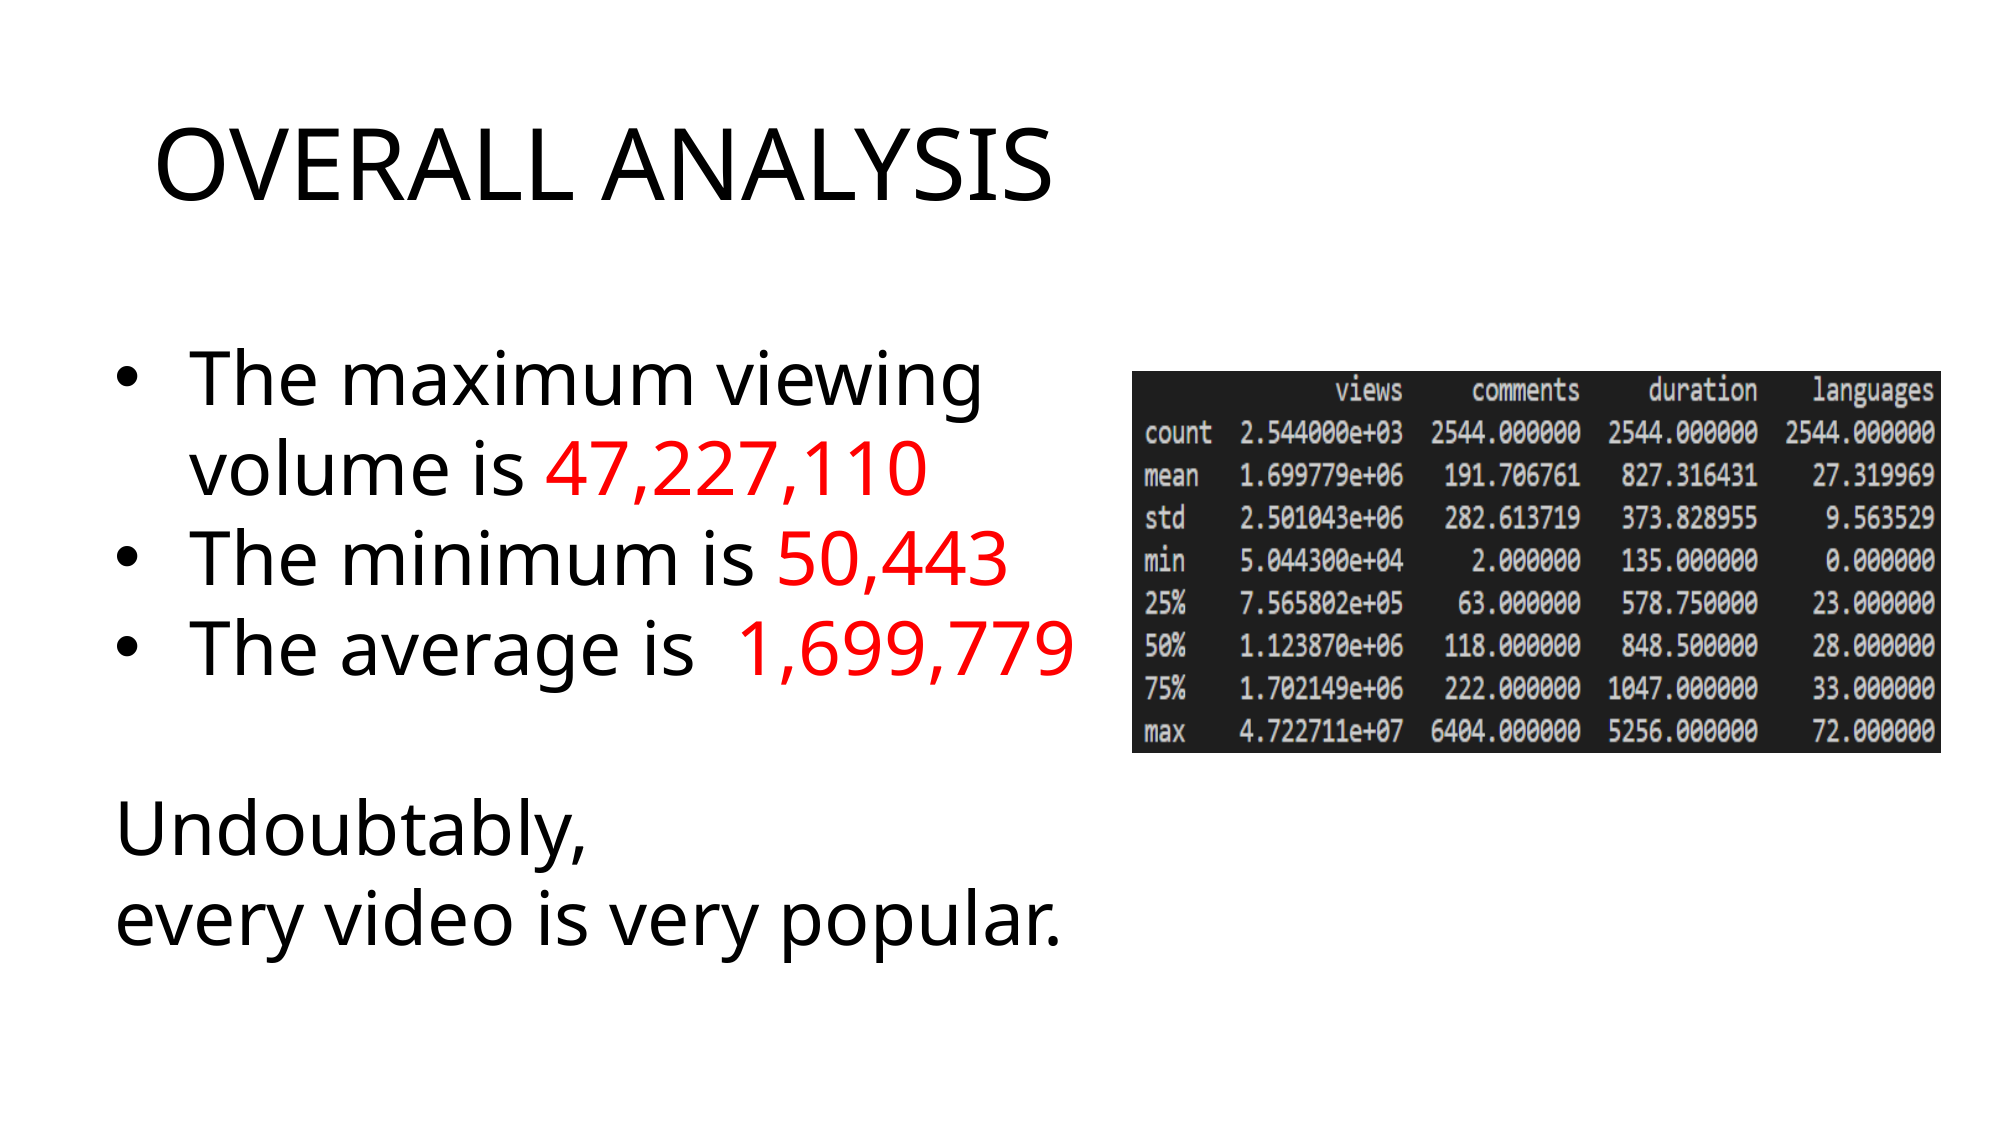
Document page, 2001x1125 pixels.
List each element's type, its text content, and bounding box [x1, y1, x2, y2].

title OVERALL ANALYSIS [137, 59, 1863, 278]
picture [1132, 371, 1941, 753]
text_box The maximum viewing volume is 47,227,110 The minimum is 50,443 The average is 1,699,779 Undoubtably, every video is very popular. [100, 322, 1133, 1125]
